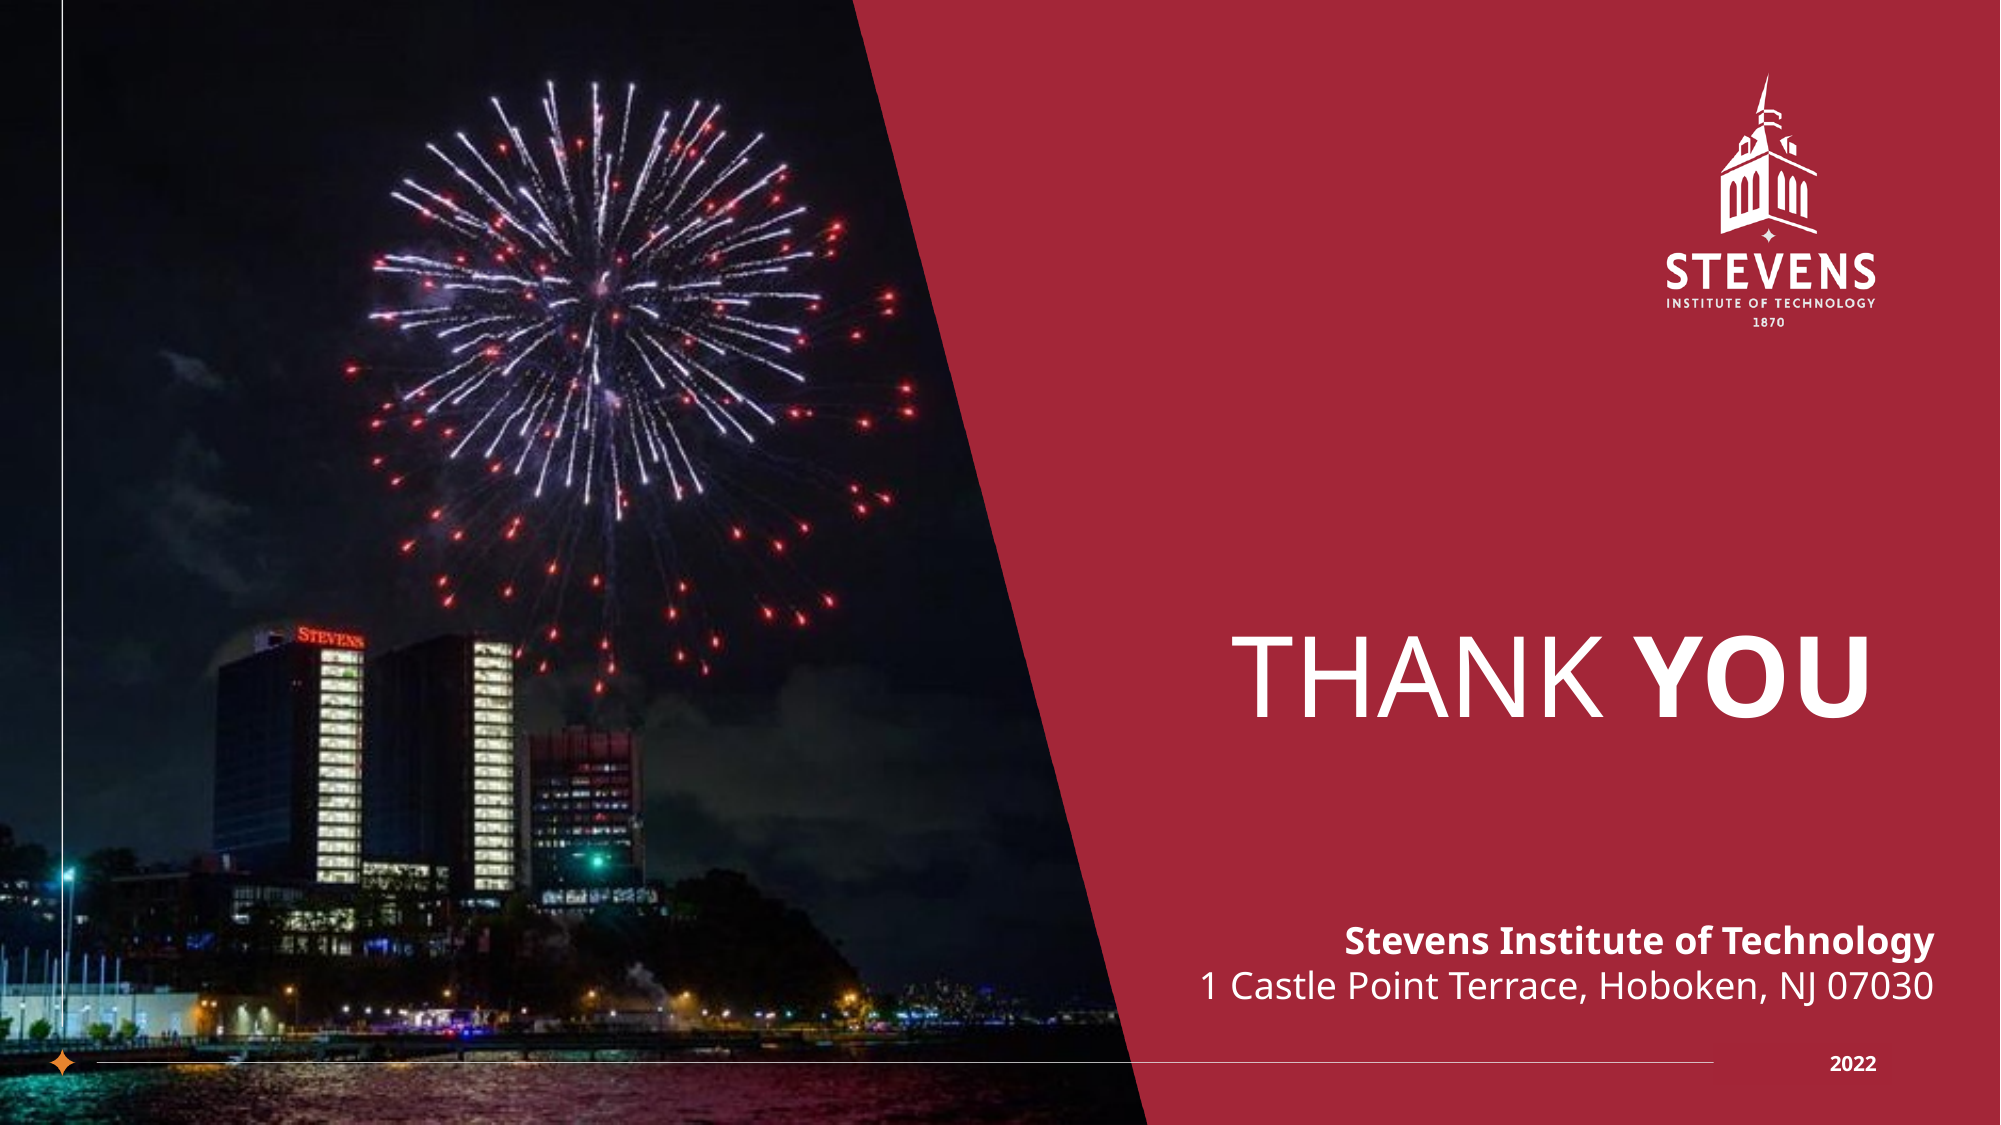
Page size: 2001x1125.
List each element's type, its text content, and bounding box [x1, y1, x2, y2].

slide_number 2022 [1713, 1043, 1892, 1085]
text_box Stevens Institute of Technology 1 Castle Point Terrace, Hoboken, NJ 07030 [1160, 909, 1950, 1015]
title THANK YOU [1037, 410, 1892, 749]
picture [0, 0, 2000, 1125]
